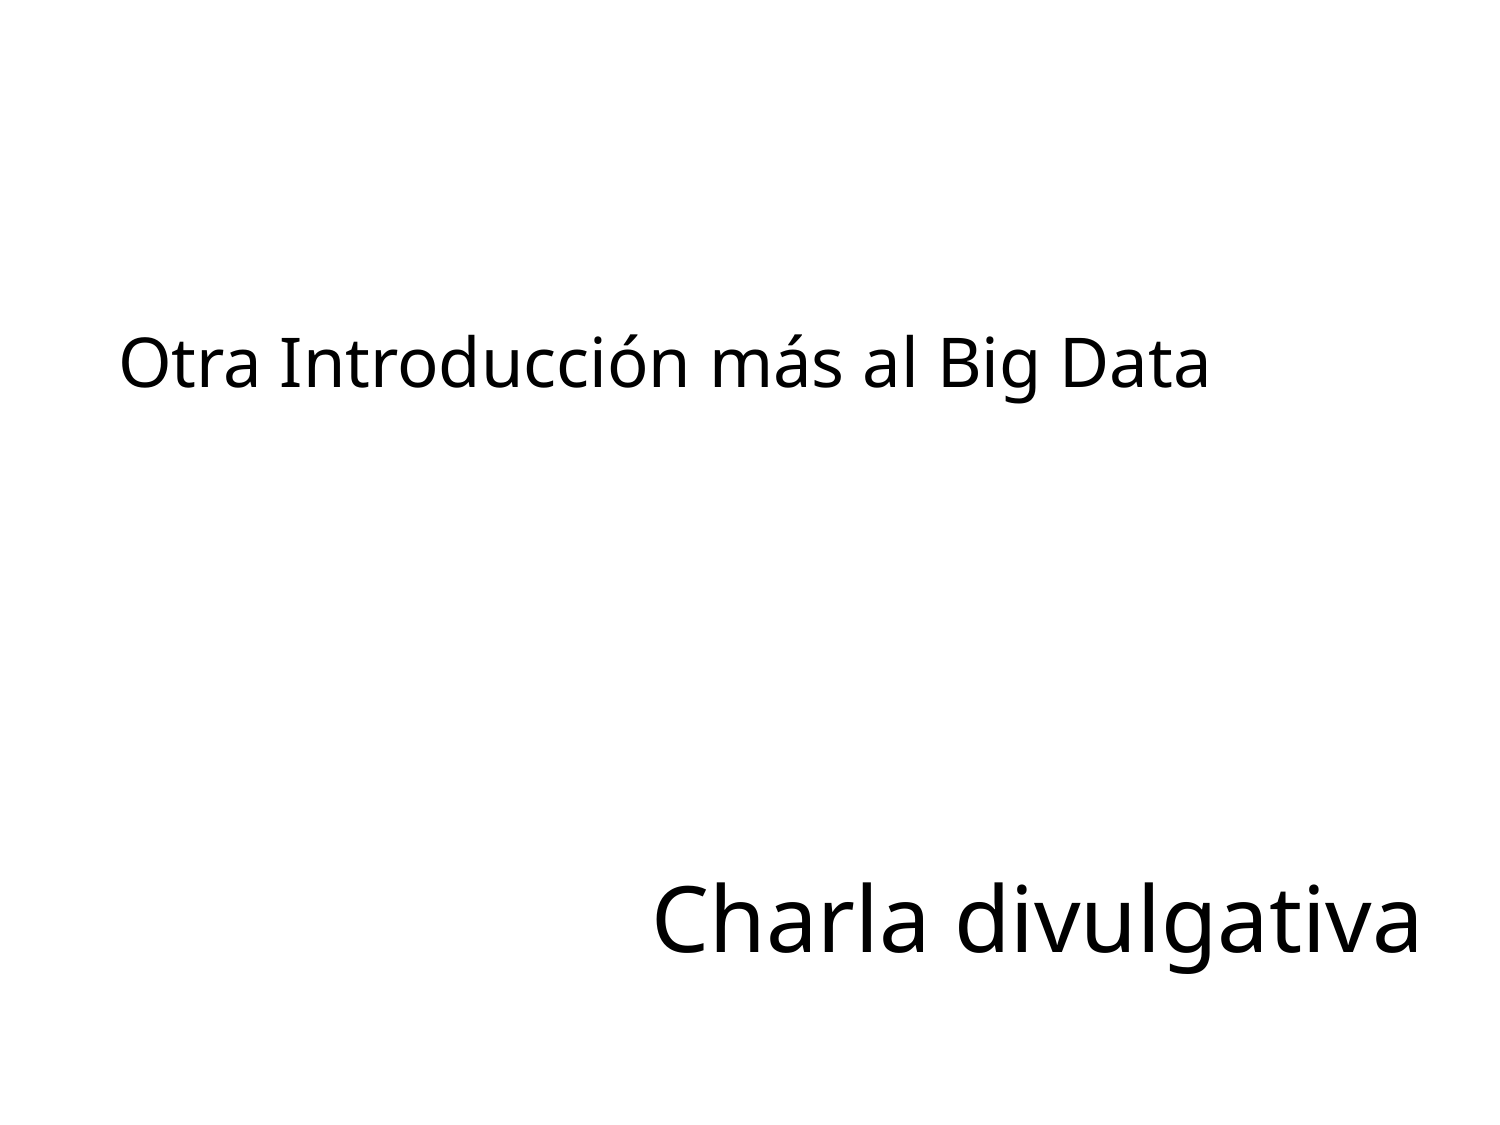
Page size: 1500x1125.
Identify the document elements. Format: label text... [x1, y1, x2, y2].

title Otra Introducción más al Big Data [103, 256, 1397, 474]
text_box Charla divulgativa [511, 814, 1440, 1032]
